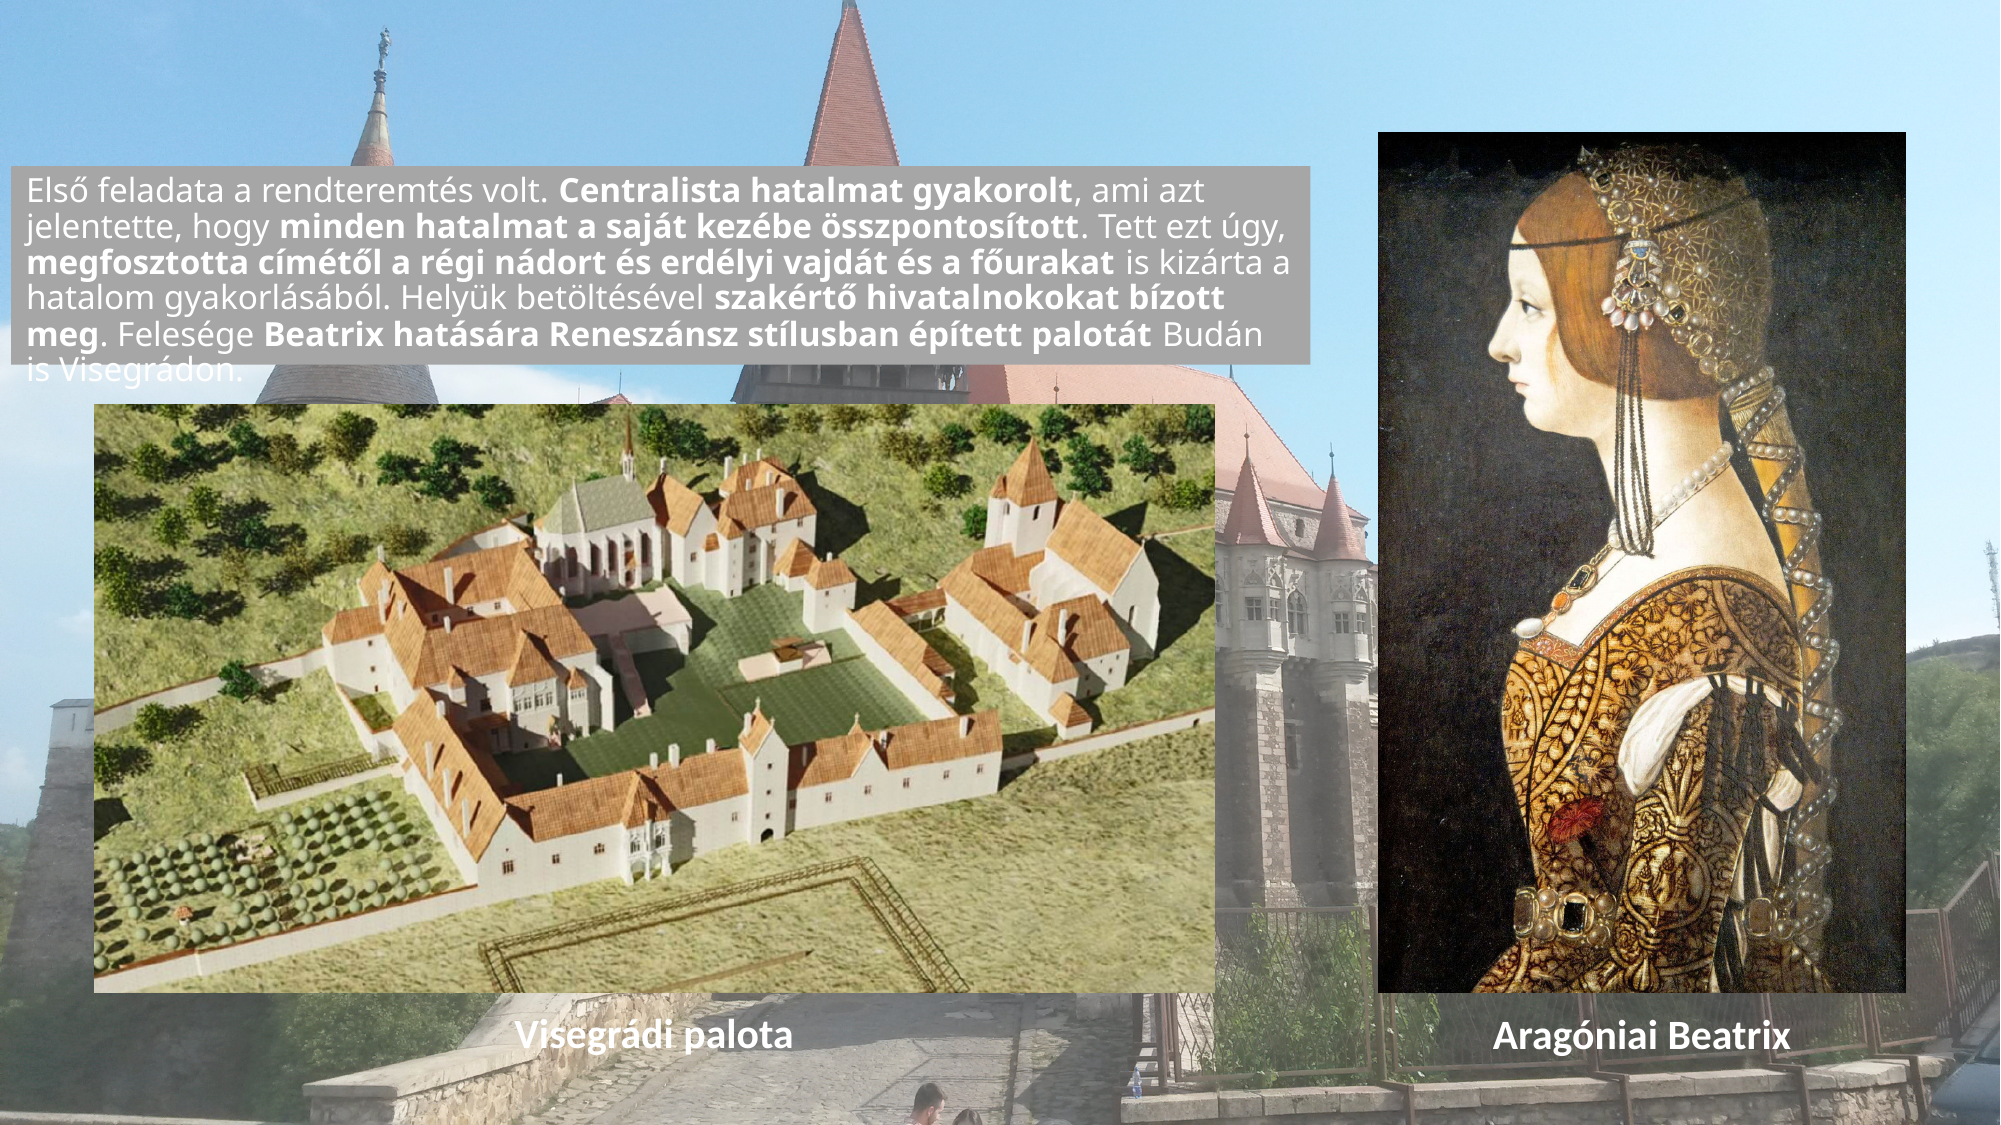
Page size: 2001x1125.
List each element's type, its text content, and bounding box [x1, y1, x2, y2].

picture [1378, 132, 1906, 993]
picture [94, 404, 1215, 993]
text_box Visegrádi palota [499, 998, 809, 1064]
list Első feladata a rendteremtés volt. Centralista hatalmat gyakorolt, ami azt jelentette, hogy minden hatalmat a saját kezébe összpontosított. Tett ezt úgy, megfosztotta címétől a régi nádort és erdélyi vajdát és a főurakat is kizárta a hatalom gyakorlásából. Helyük betöltésével szakértő hivatalnokokat bízott meg. Felesége Beatrix hatására Reneszánsz stílusban épített palotát Budán is Visegrádon. [11, 166, 1311, 365]
text_box Aragóniai Beatrix [1478, 1000, 1807, 1066]
